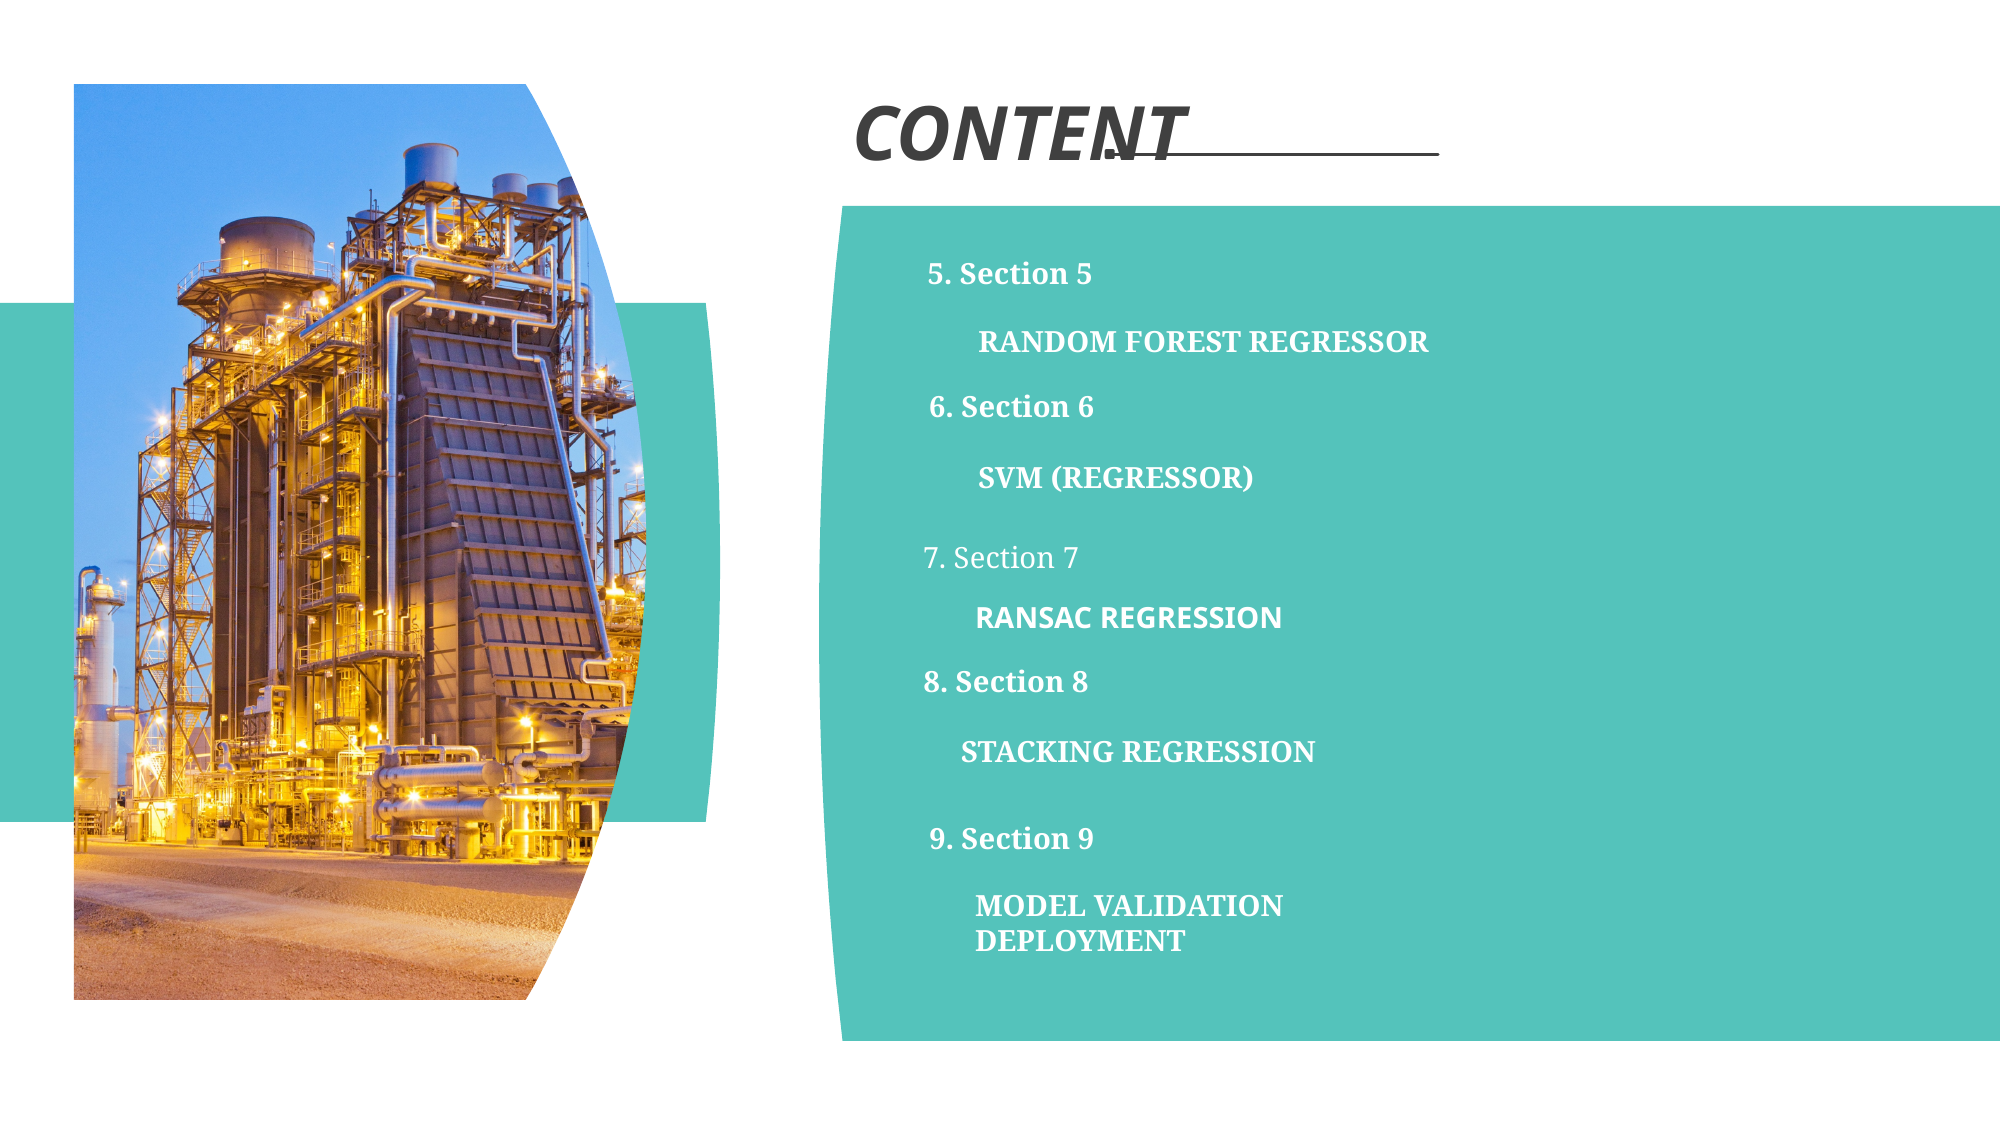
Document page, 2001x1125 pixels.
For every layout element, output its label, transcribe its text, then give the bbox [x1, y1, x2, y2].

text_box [908, 381, 1817, 503]
text_box 8. Section 8 STACKING REGRESSION [908, 656, 1888, 776]
text_box [0, 301, 73, 823]
text_box [647, 301, 722, 823]
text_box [908, 813, 1814, 966]
text_box [1103, 148, 1116, 161]
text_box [908, 248, 1817, 367]
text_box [908, 532, 1814, 643]
picture [73, 84, 647, 1001]
text_box [818, 204, 2000, 1042]
text_box CONTENT [837, 78, 1201, 274]
